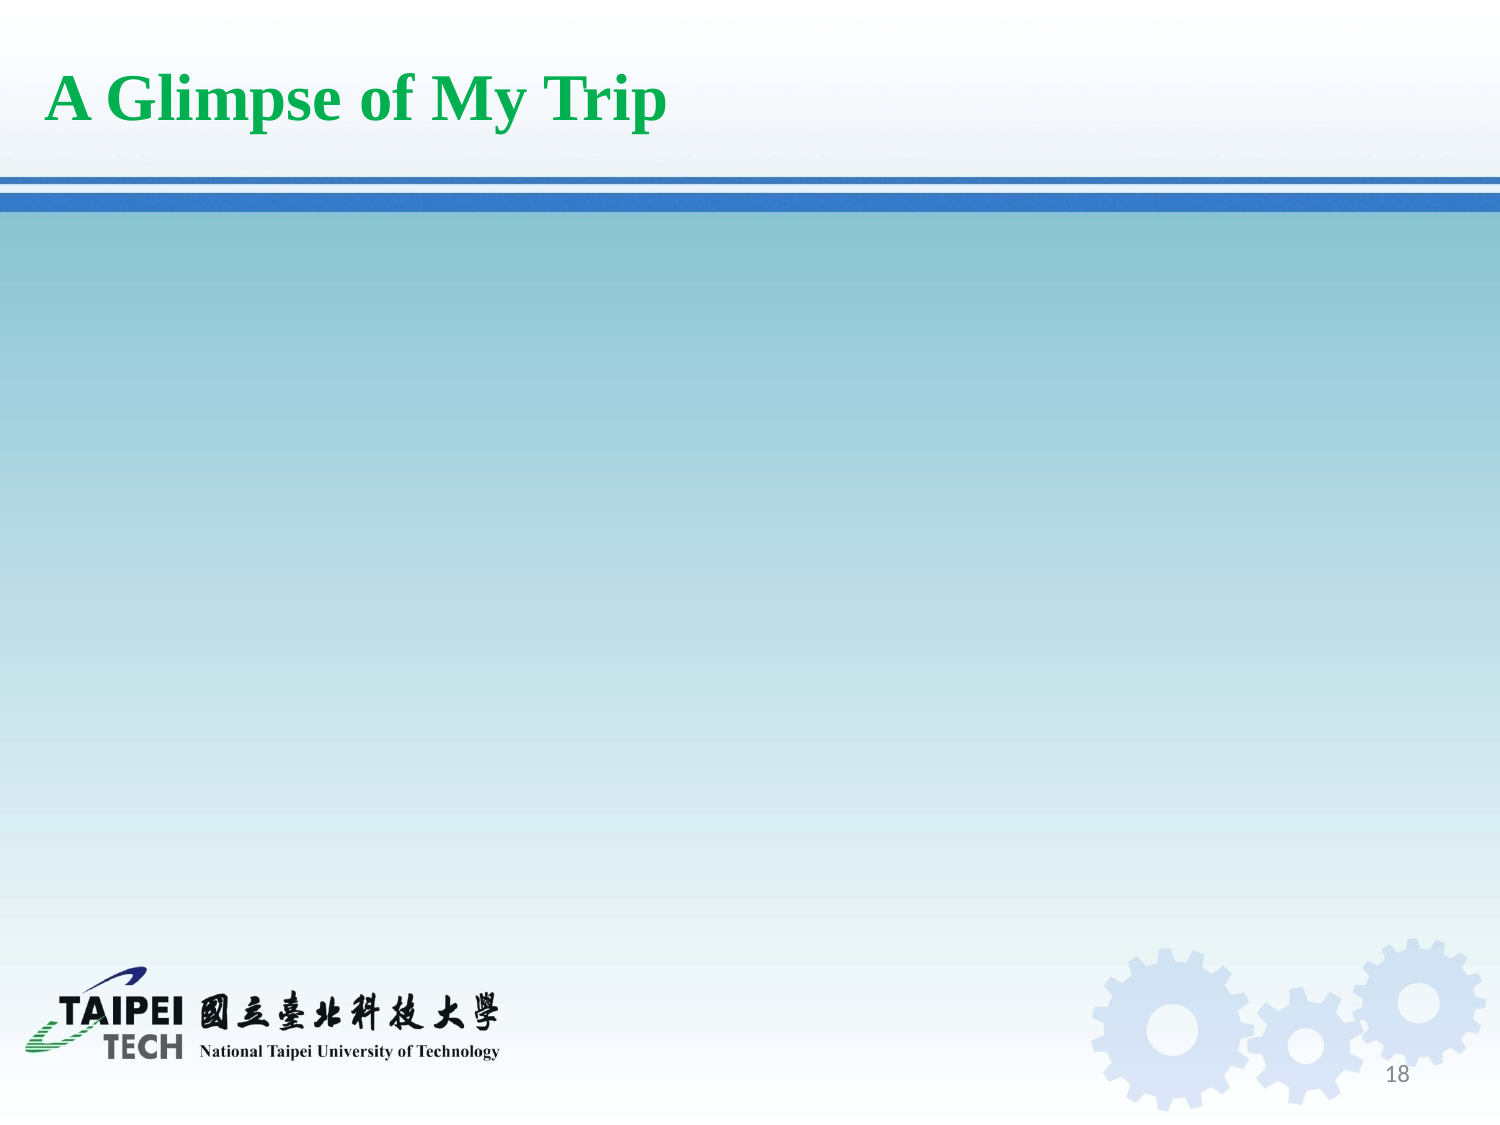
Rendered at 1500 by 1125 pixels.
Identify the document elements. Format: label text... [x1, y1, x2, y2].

title A Glimpse of My Trip [29, 0, 1426, 188]
slide_number 18 [1074, 1042, 1425, 1103]
picture [0, 0, 1500, 1125]
